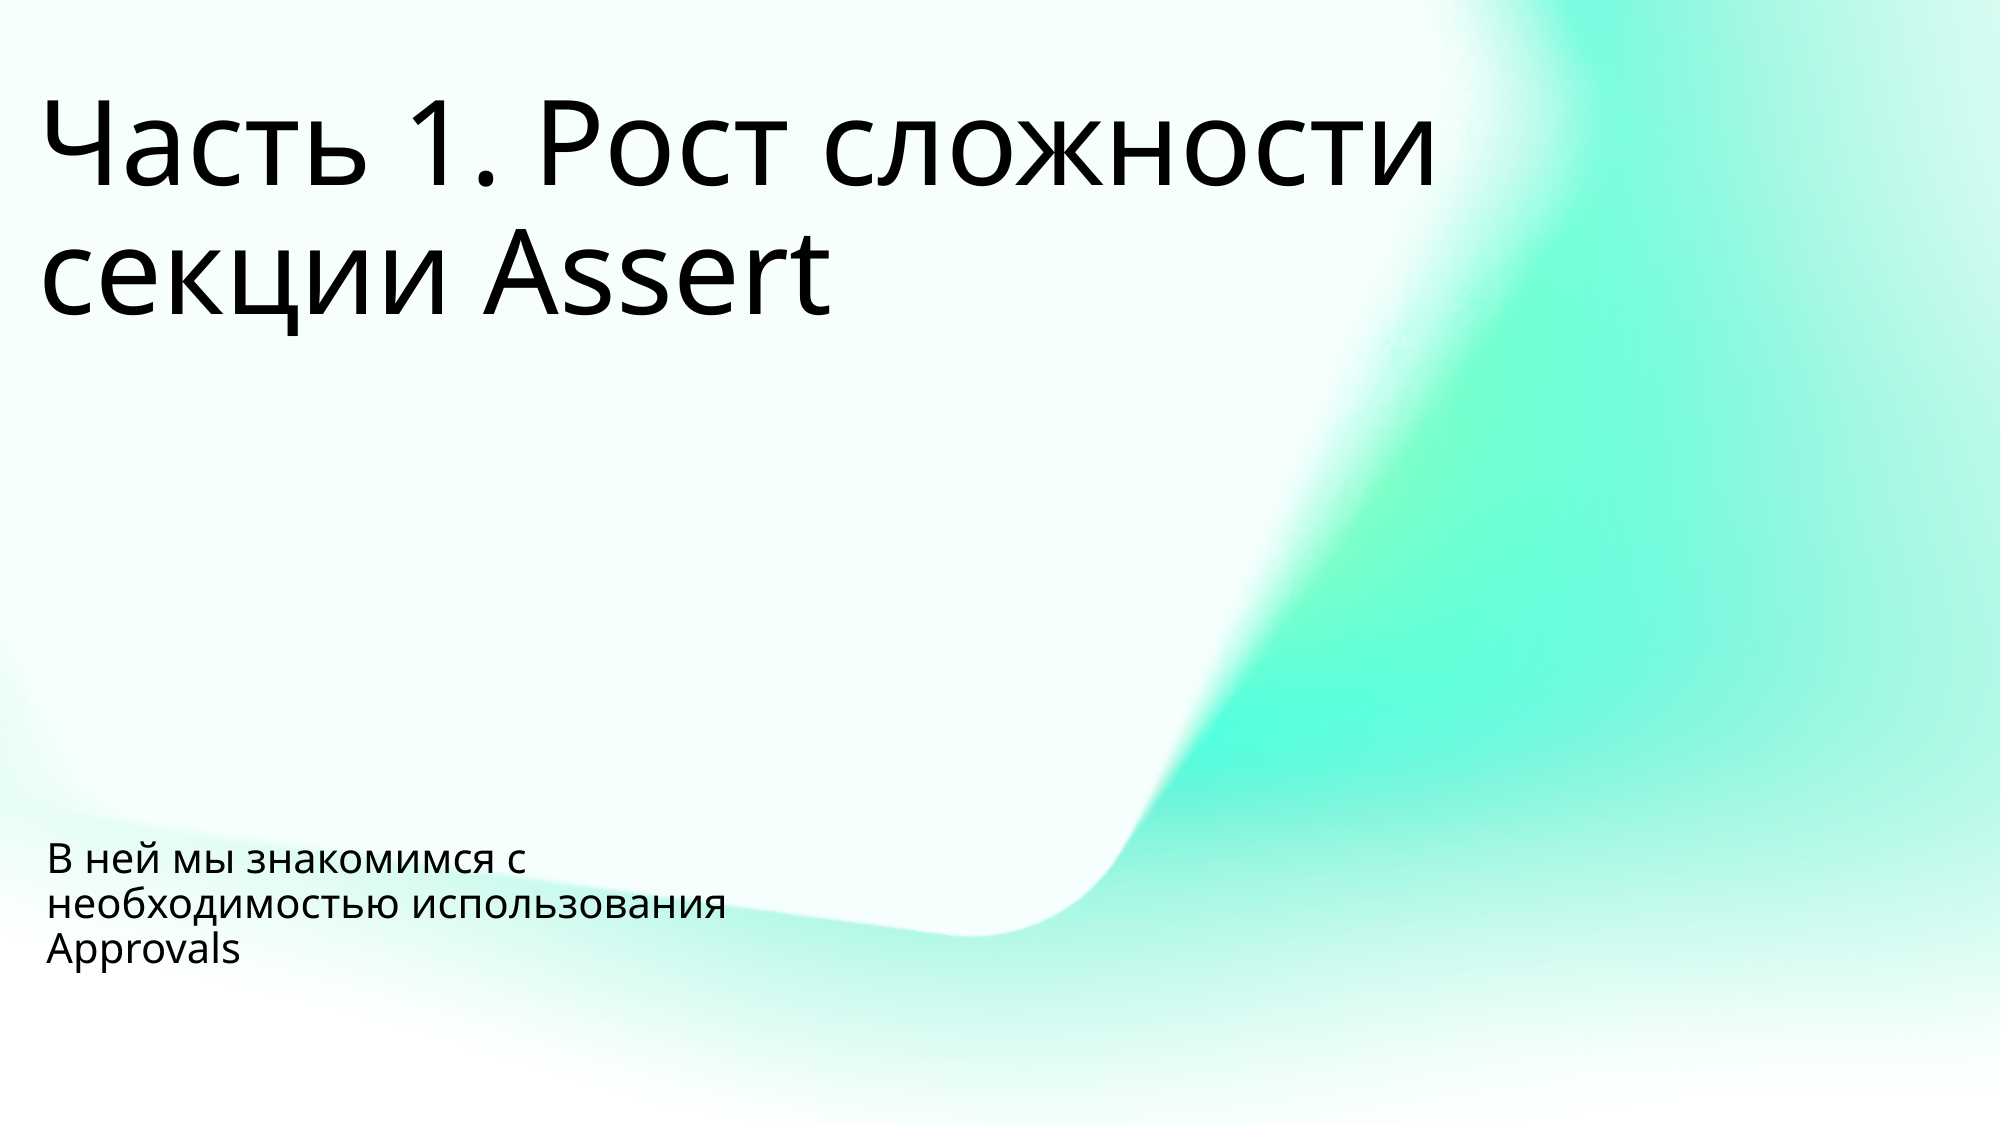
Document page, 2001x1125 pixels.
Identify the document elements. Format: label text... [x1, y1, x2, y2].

picture [0, 0, 2001, 1125]
title Часть 1. Рост сложности секции Assert [23, 74, 1473, 468]
list В ней мы знакомимся с необходимостью использования Approvals [31, 830, 843, 1051]
